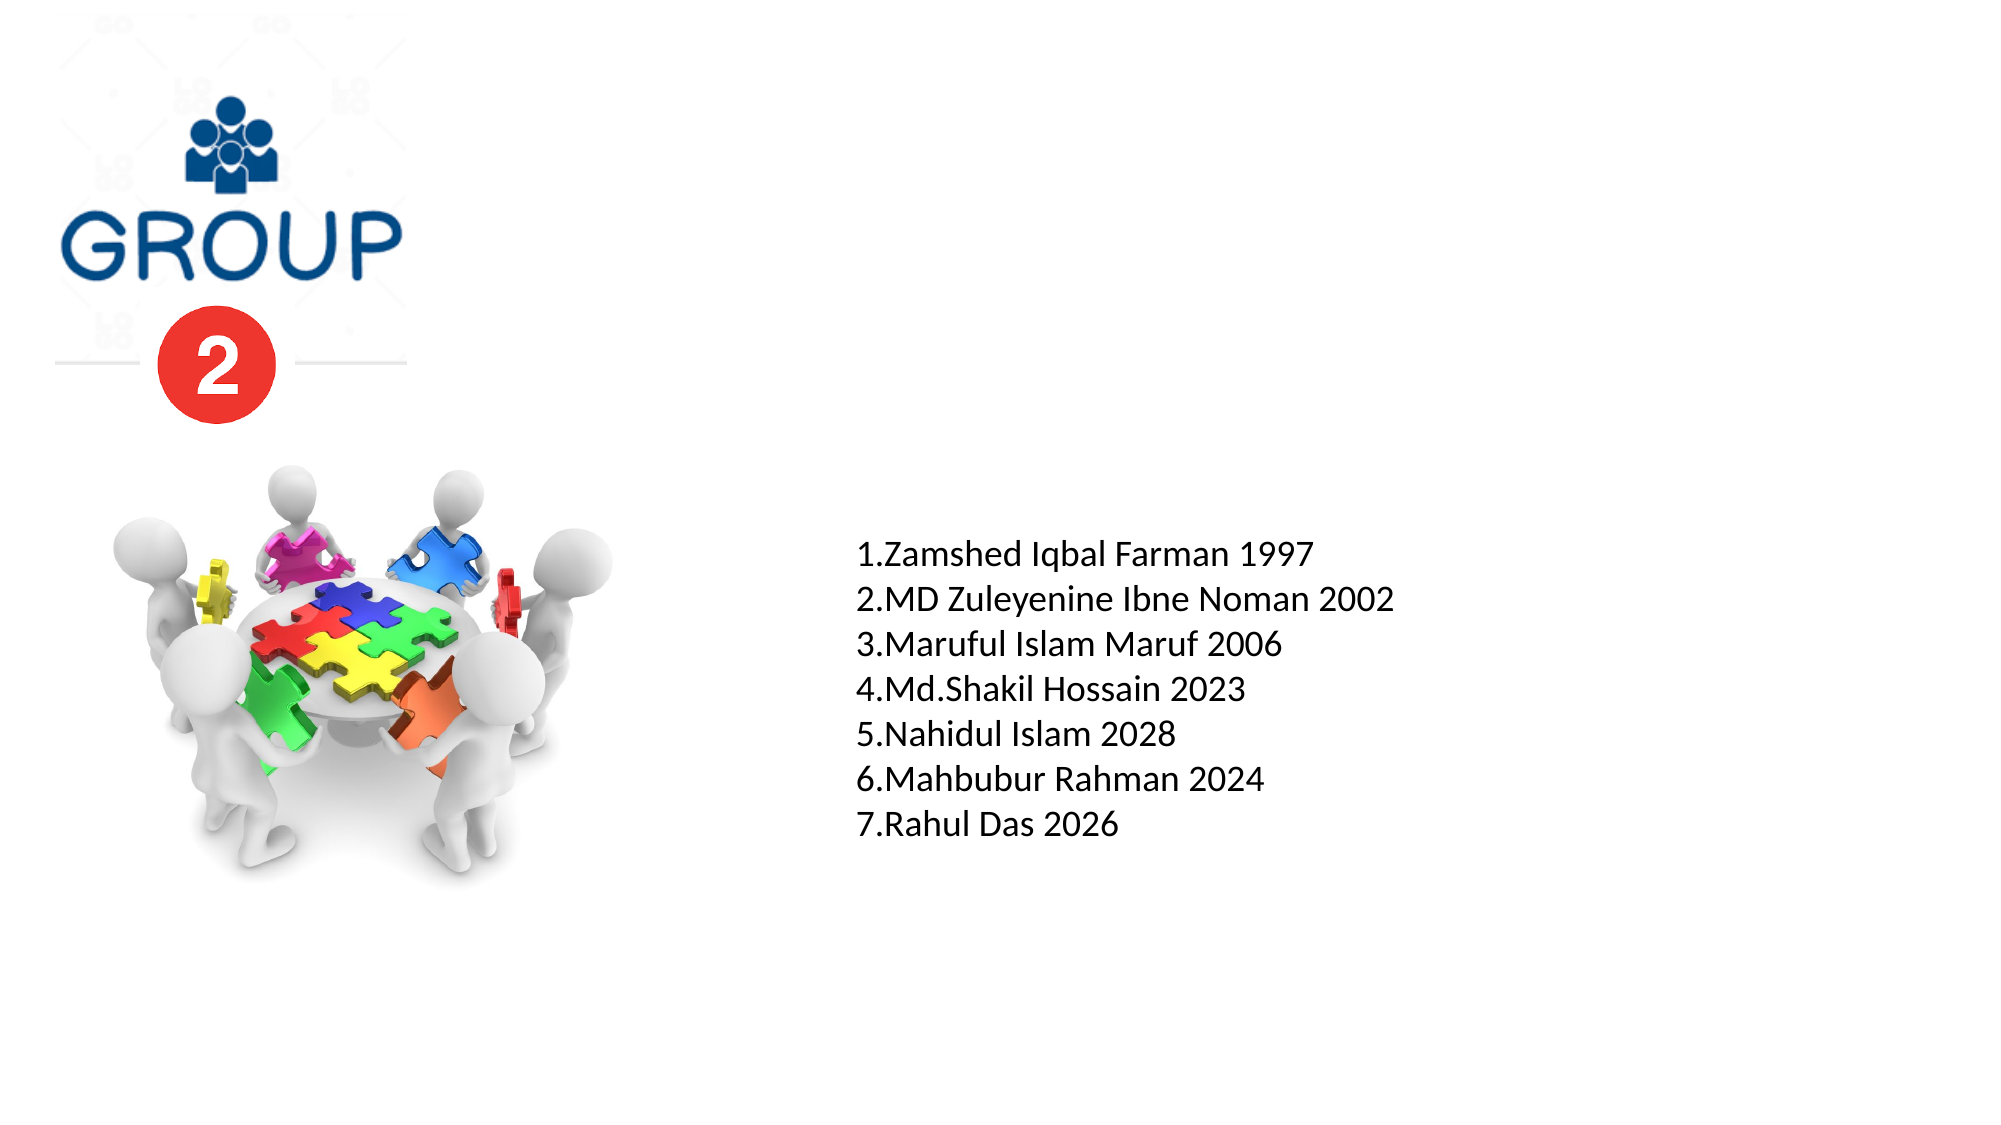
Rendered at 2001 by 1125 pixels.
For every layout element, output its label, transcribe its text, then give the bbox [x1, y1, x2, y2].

text_box 1.Zamshed Iqbal Farman 1997 2.MD Zuleyenine Ibne Noman 2002 3.Maruful Islam Maruf 2006 4.Md.Shakil Hossain 2023 5.Nahidul Islam 2028 6.Mahbubur Rahman 2024 7.Rahul Das 2026 [841, 521, 1712, 852]
picture [55, 13, 636, 917]
